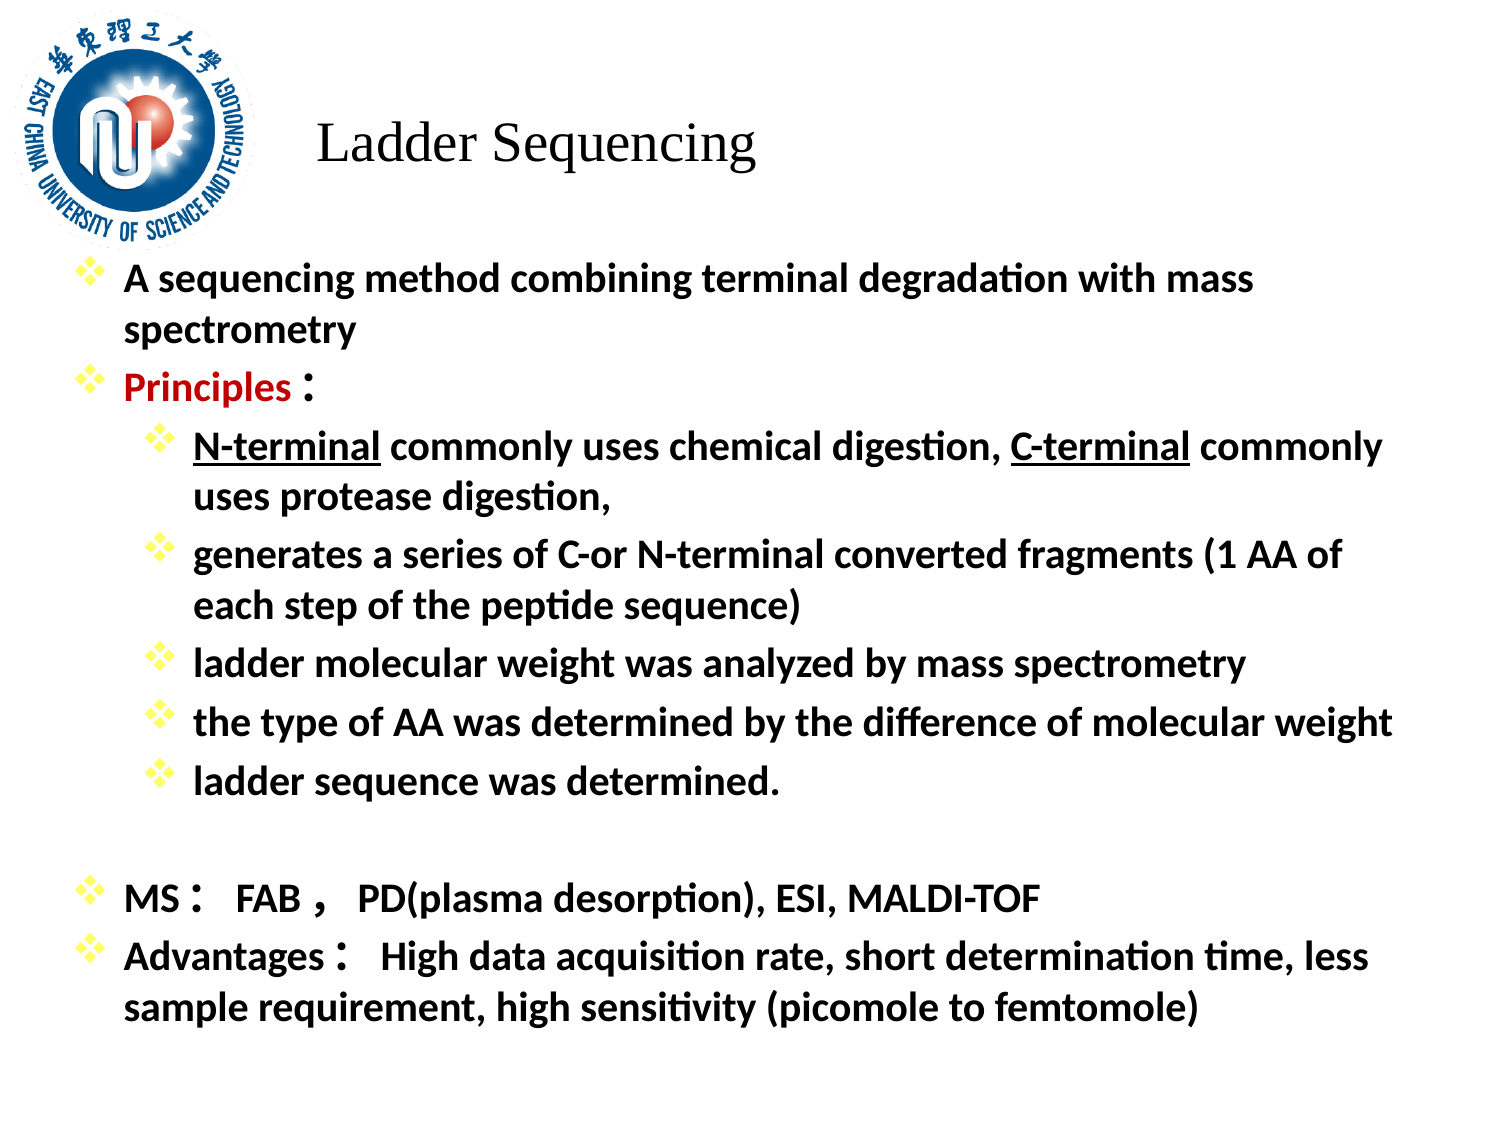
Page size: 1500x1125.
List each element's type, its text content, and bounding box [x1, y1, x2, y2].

title Ladder Sequencing [301, 96, 1425, 181]
list A sequencing method combining terminal degradation with mass spectrometry Principles： N-terminal commonly uses chemical digestion, C-terminal commonly uses protease digestion, generates a series of C-or N-terminal converted fragments (1 AA of each step of the peptide sequence) ladder molecular weight was analyzed by mass spectrometry the type of AA was determined by the difference of molecular weight ladder sequence was determined. MS：FAB，PD(plasma desorption), ESI, MALDI-TOF Advantages：High data acquisition rate, short determination time, less sample requirement, high sensitivity (picomole to femtomole) [56, 243, 1444, 1052]
picture [13, 9, 254, 250]
